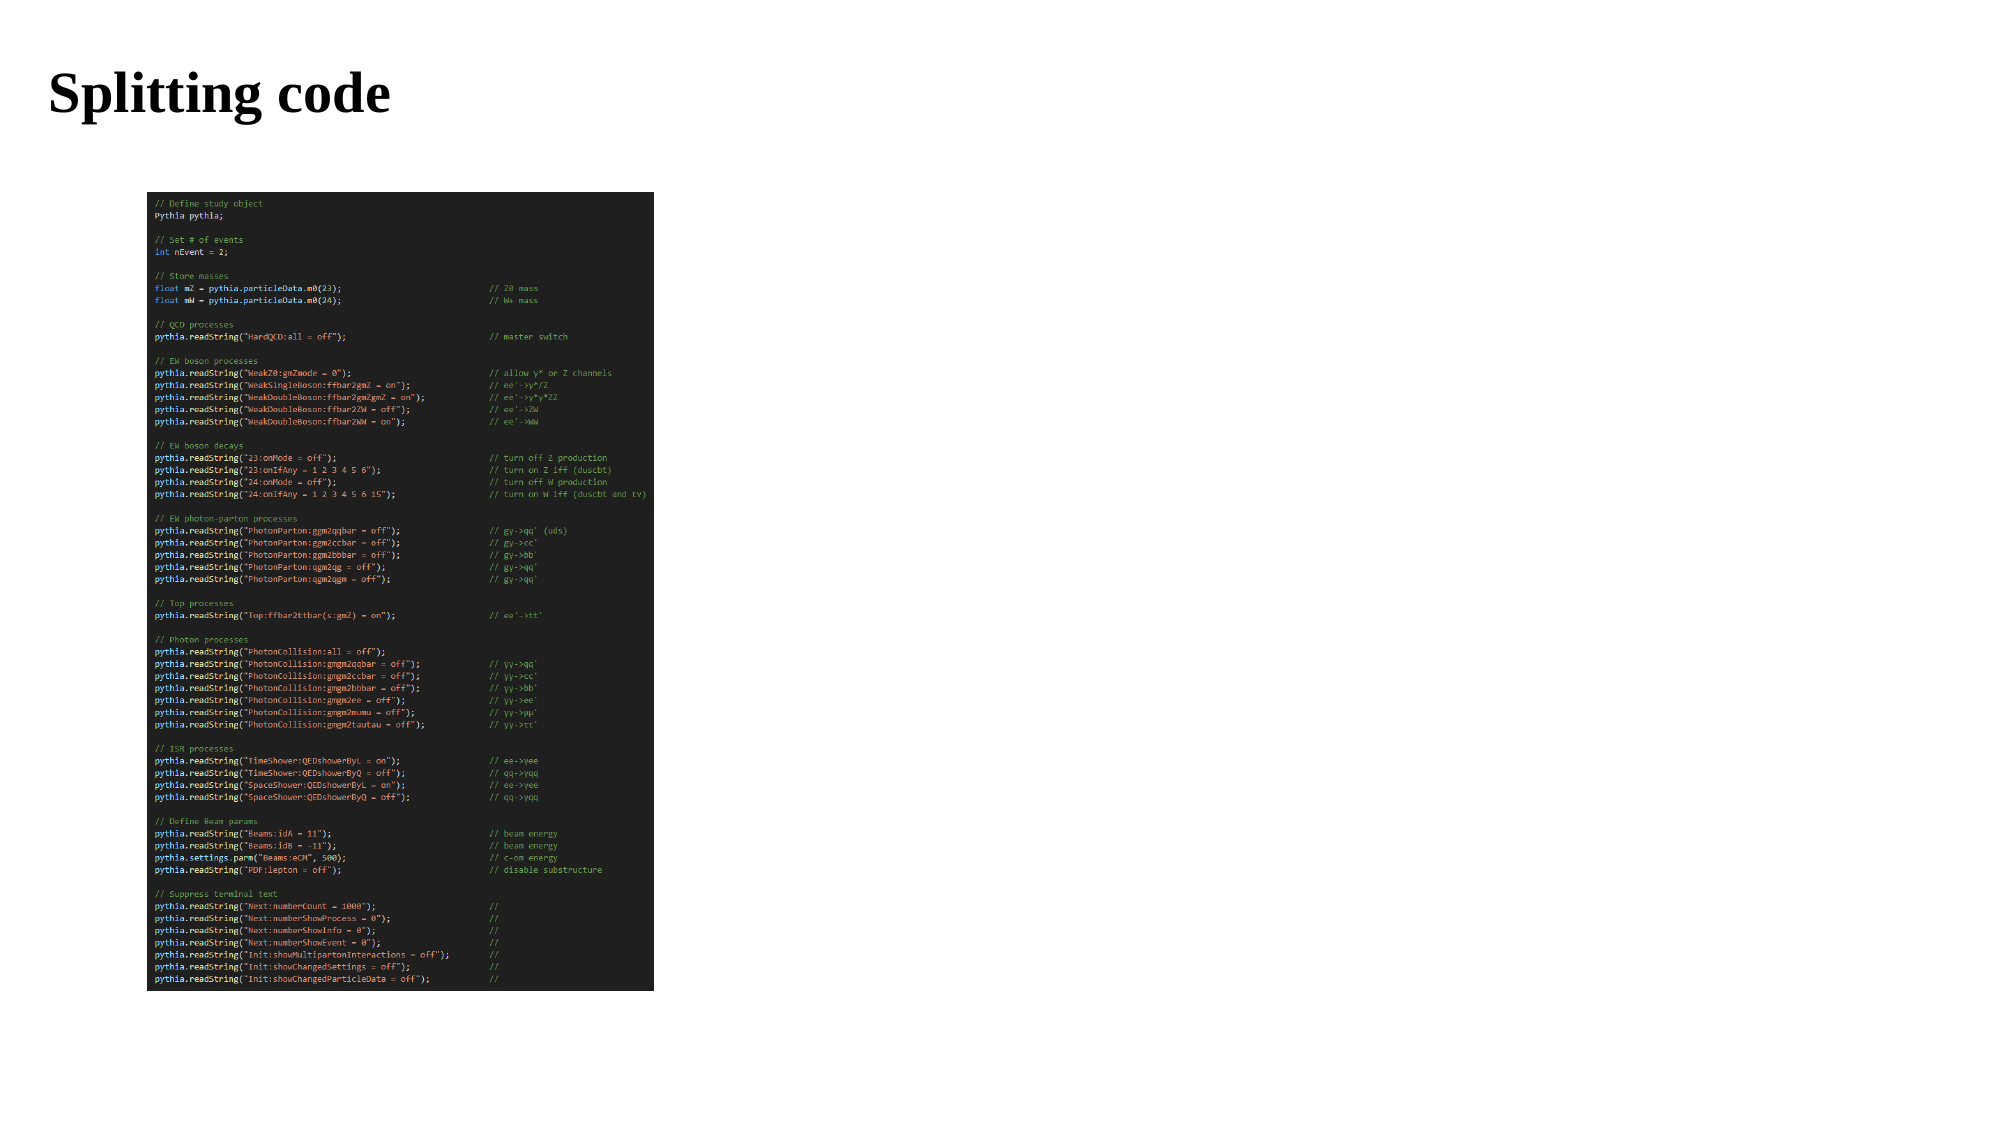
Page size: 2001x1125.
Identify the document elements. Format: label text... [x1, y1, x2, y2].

title Splitting code [33, 30, 1971, 157]
picture [147, 192, 654, 991]
